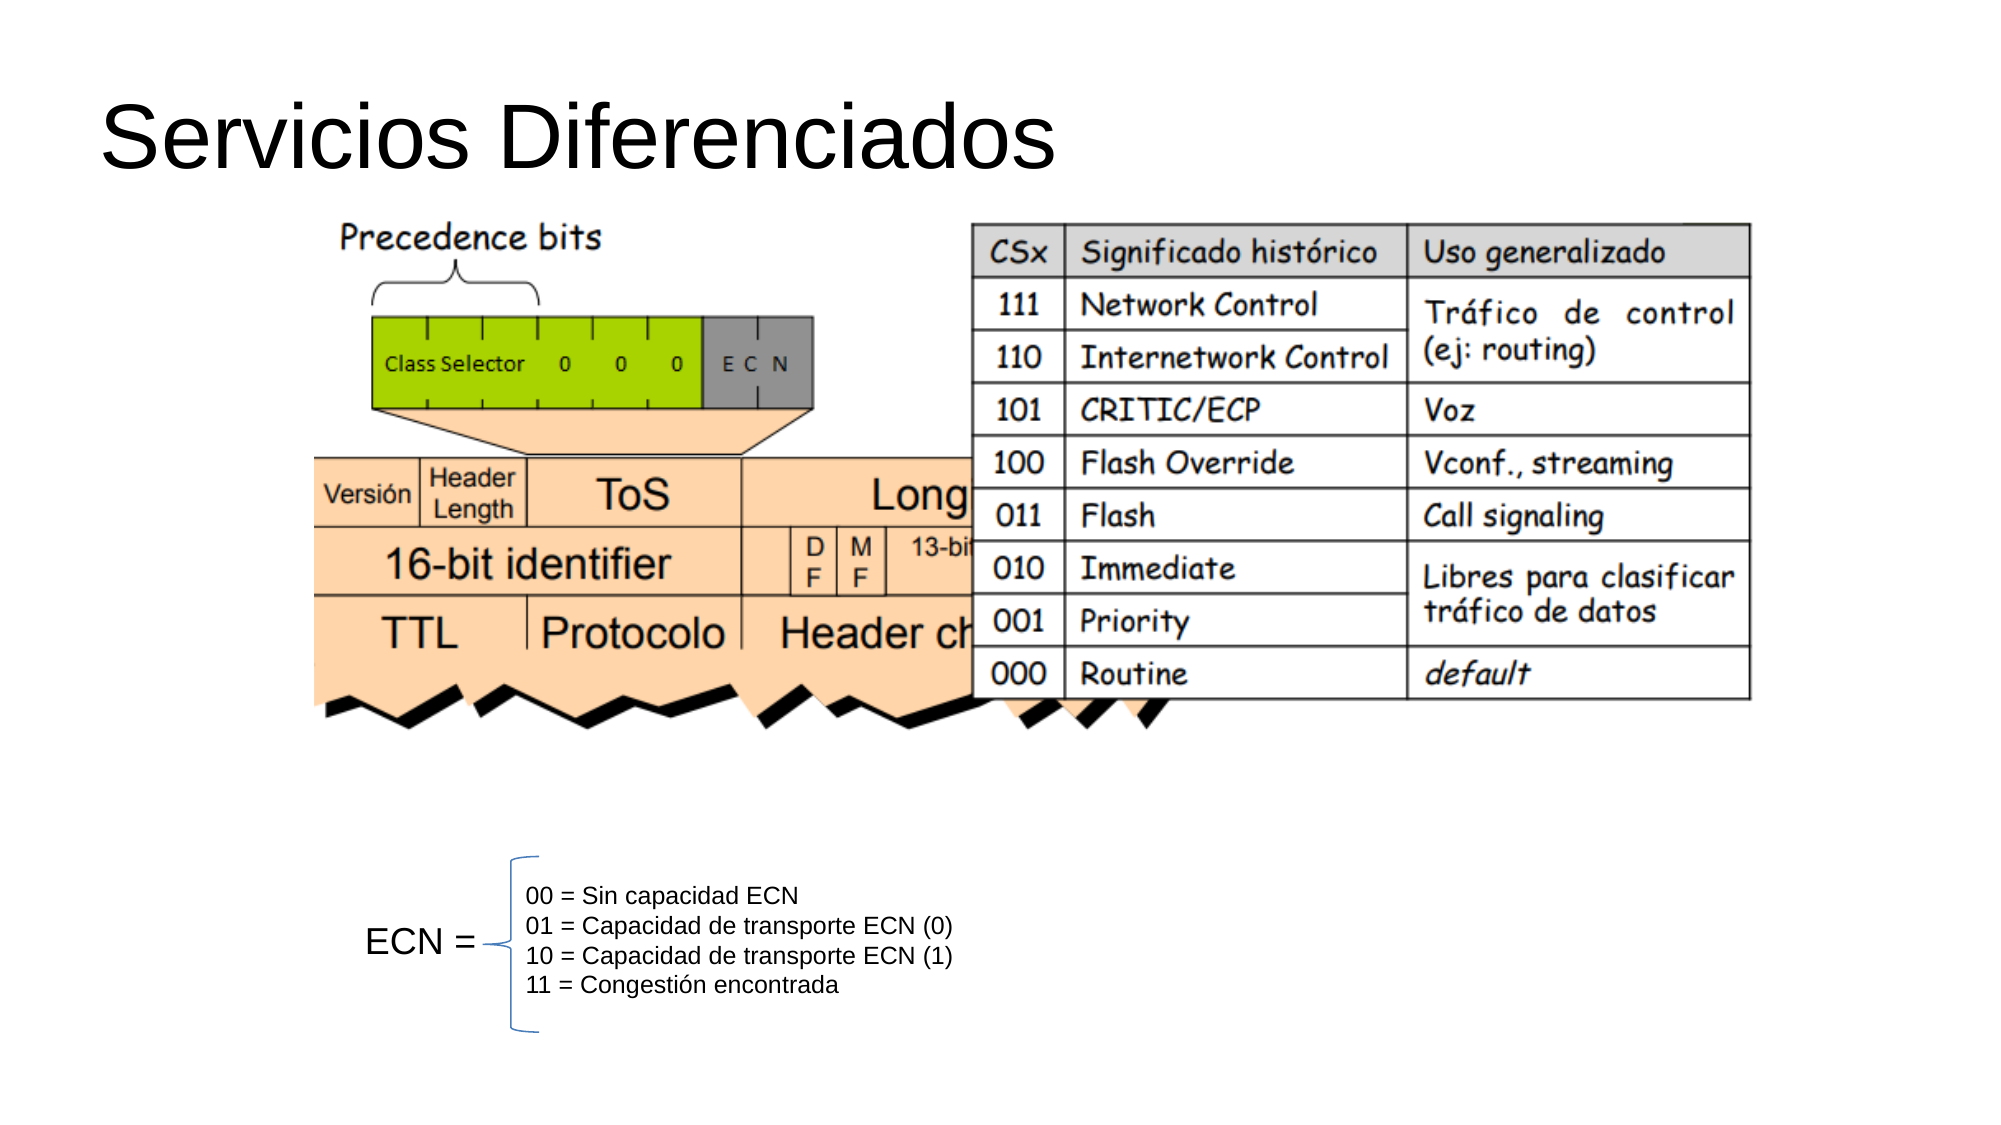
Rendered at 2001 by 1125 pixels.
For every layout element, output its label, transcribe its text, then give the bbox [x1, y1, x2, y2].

picture [314, 214, 1759, 744]
text_box [482, 939, 510, 950]
text_box [510, 1007, 540, 1033]
text_box [510, 855, 540, 871]
title Servicios Diferenciados [99, 44, 1900, 233]
text_box ECN = [349, 909, 510, 970]
text_box 00 = Sin capacidad ECN 01 = Capacidad de transporte ECN (0) 10 = Capacidad de transporte ECN (1) 11 = Congestión encontrada [510, 871, 1724, 1007]
